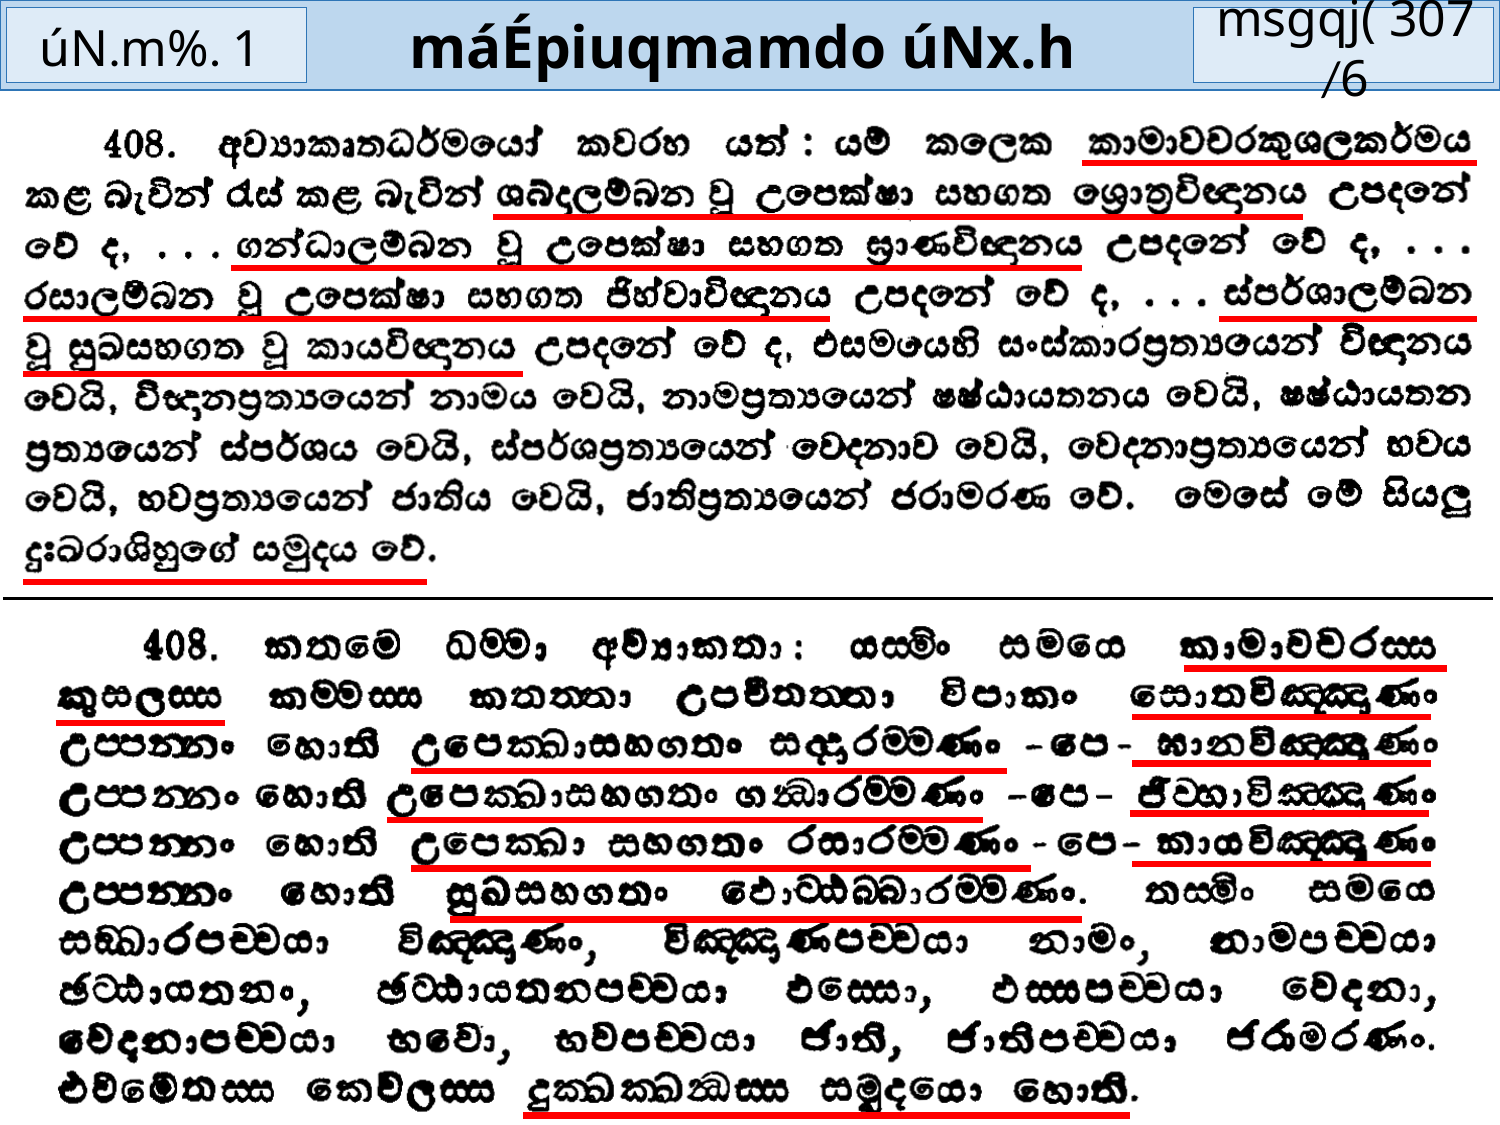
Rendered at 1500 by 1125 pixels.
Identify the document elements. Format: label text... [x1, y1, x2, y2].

text_box úN.m%. 1 [6, 10, 308, 82]
text_box msgqj( 307/6 [1194, 10, 1497, 82]
picture [55, 611, 1445, 1116]
text_box máÉpiuqmamdo úNx.h [316, 9, 1184, 81]
picture [19, 121, 1478, 576]
